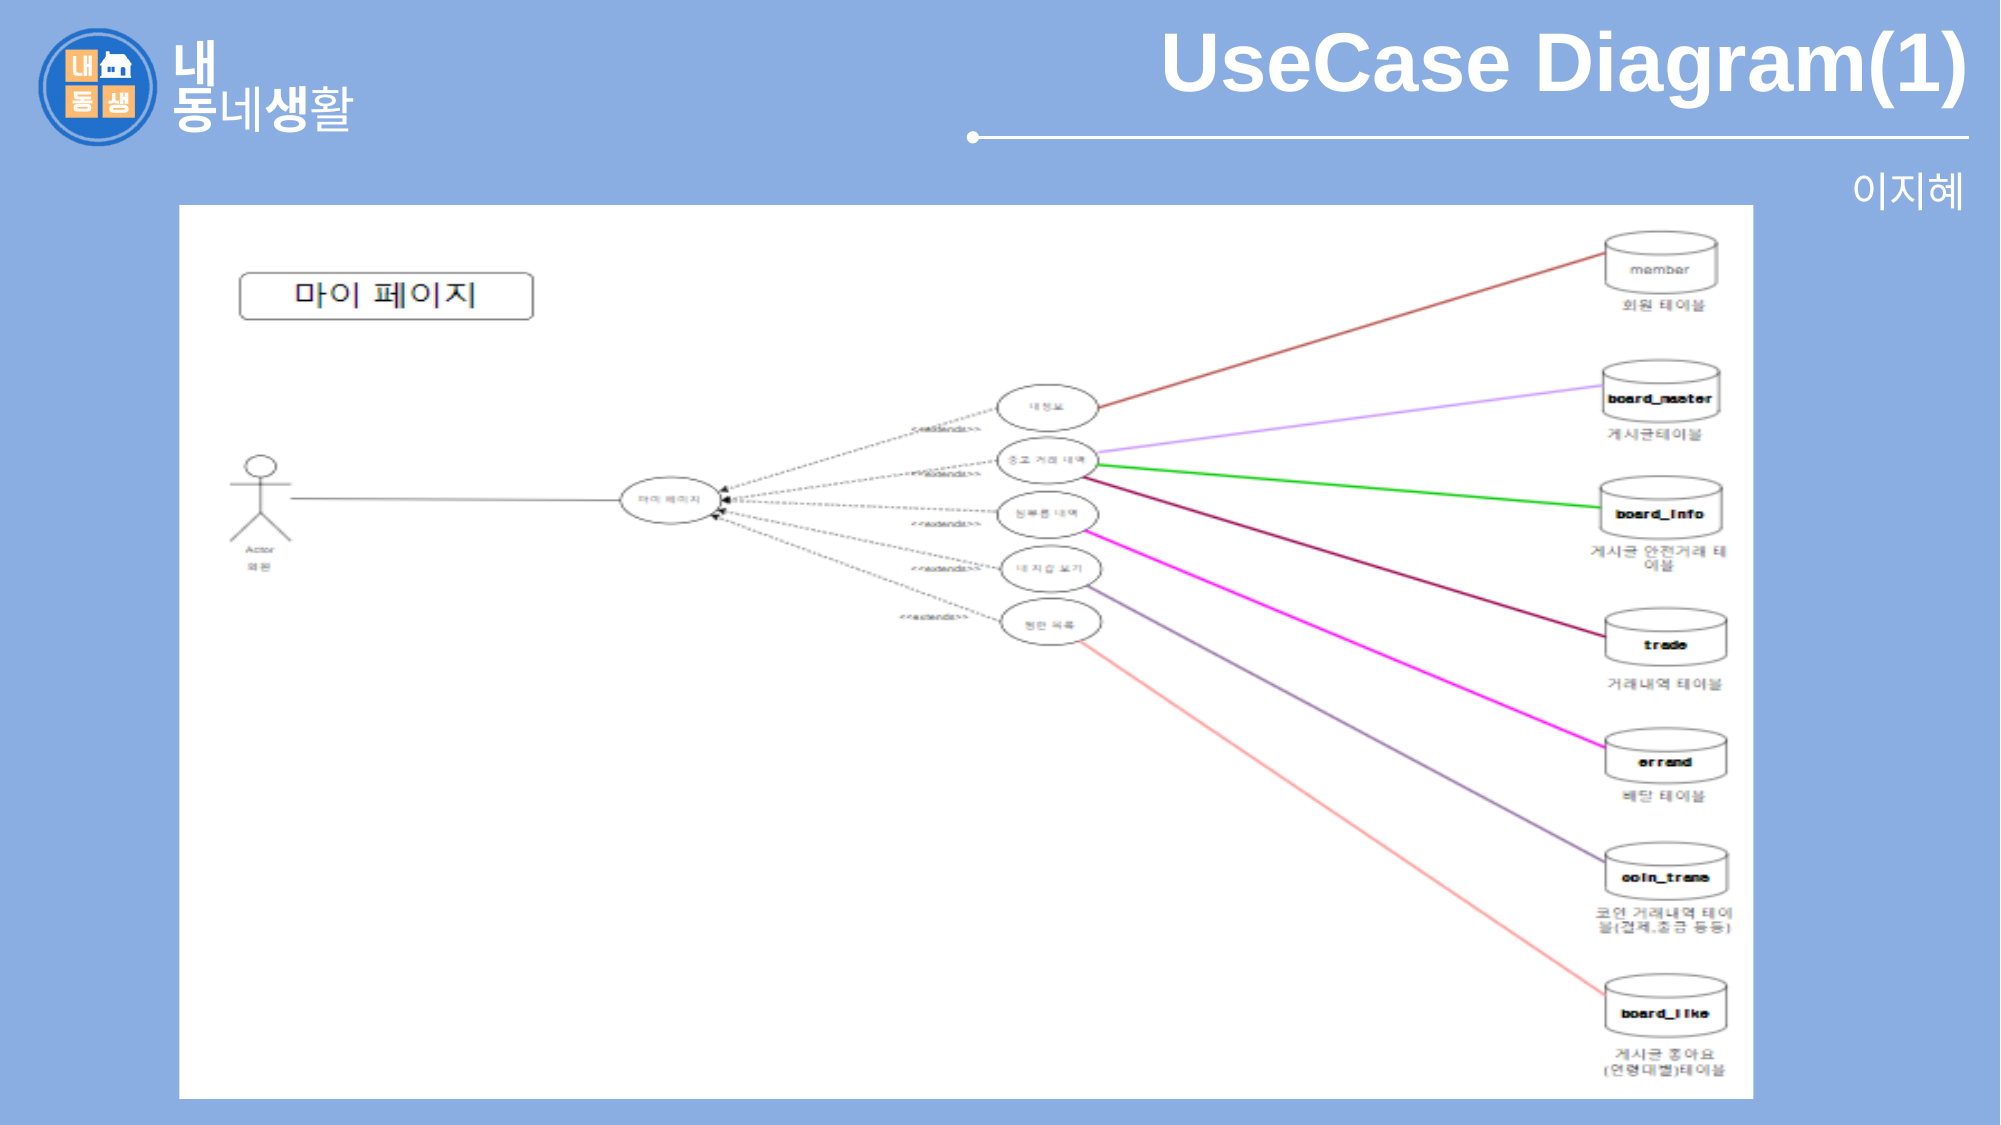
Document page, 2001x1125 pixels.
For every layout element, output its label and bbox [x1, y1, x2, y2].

text_box [20, 10, 491, 164]
text_box [972, 0, 2000, 225]
picture [179, 205, 1754, 1099]
